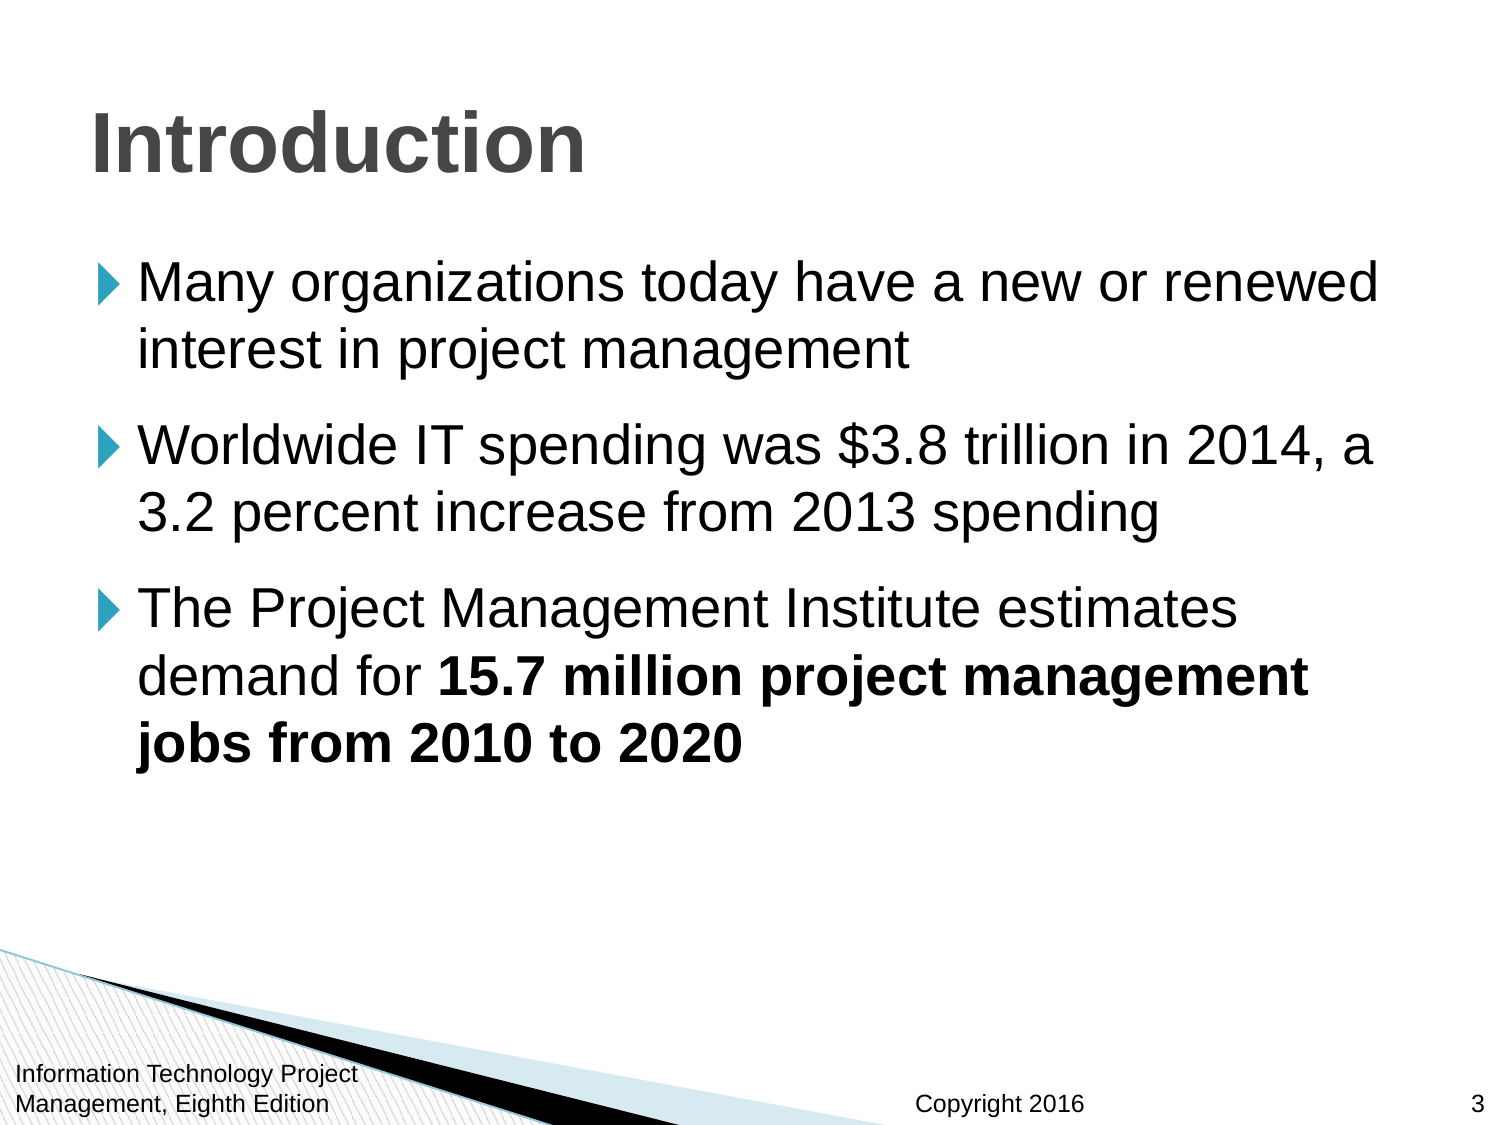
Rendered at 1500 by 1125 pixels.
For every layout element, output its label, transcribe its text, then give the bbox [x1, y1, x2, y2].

title Introduction [75, 45, 1425, 233]
footer Information Technology Project Management, Eighth Edition [0, 1065, 425, 1125]
slide_number 3 [1408, 1065, 1500, 1125]
list Many organizations today have a new or renewed interest in project management Worldwide IT spending was $3.8 trillion in 2014, a 3.2 percent increase from 2013 spending The Project Management Institute estimates demand for 15.7 million project management jobs from 2010 to 2020 [62, 237, 1450, 1000]
